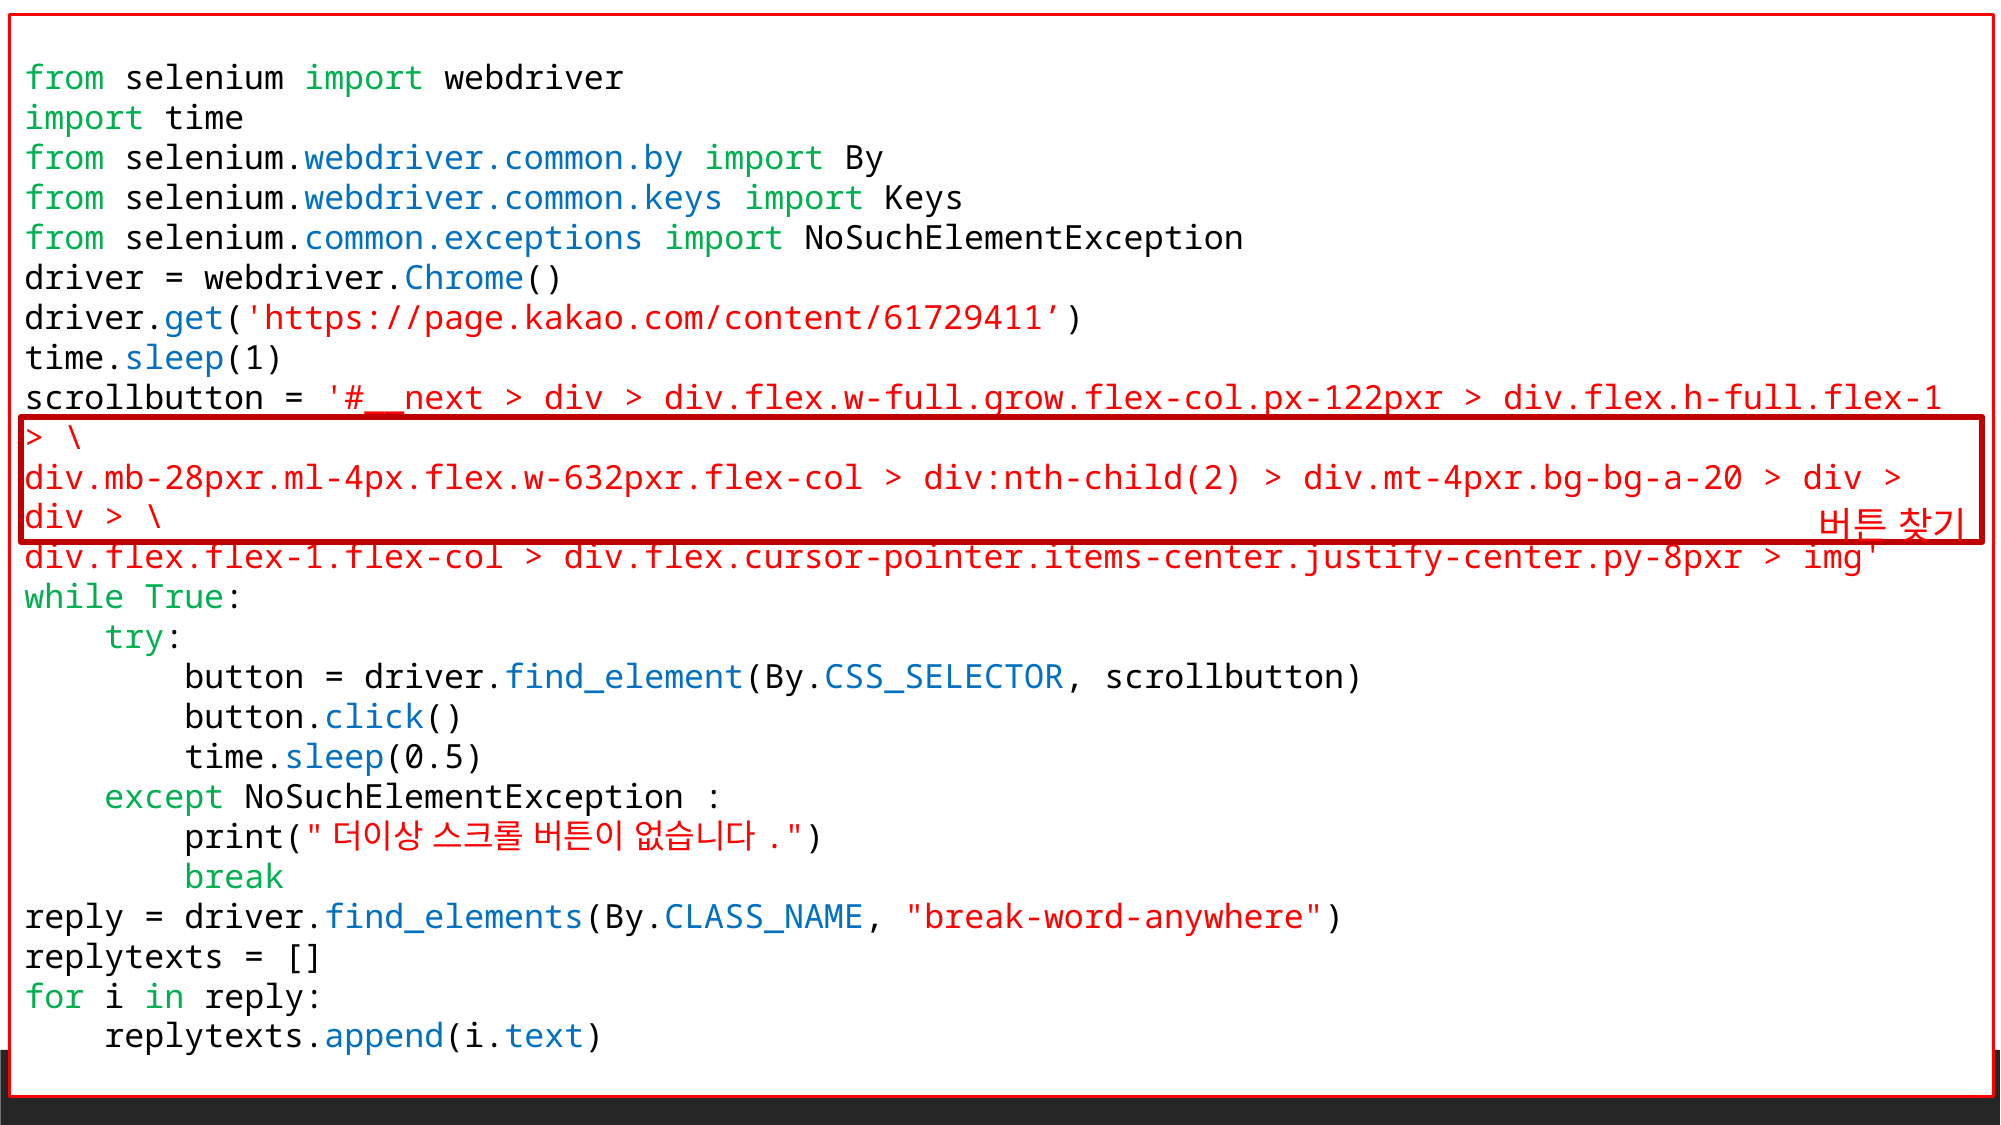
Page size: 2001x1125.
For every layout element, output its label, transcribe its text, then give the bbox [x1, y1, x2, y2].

text_box from selenium import webdriver import time from selenium.webdriver.common.by import By from selenium.webdriver.common.keys import Keys from selenium.common.exceptions import NoSuchElementException driver = webdriver.Chrome() driver.get('https://page.kakao.com/content/61729411’) time.sleep(1) scrollbutton = '#__next > div > div.flex.w-full.grow.flex-col.px-122pxr > div.flex.h-full.flex-1 > \ div.mb-28pxr.ml-4px.flex.w-632pxr.flex-col > div:nth-child(2) > div.mt-4pxr.bg-bg-a-20 > div > div > \ div.flex.flex-1.flex-col > div.flex.cursor-pointer.items-center.justify-center.py-8pxr > img' while True: try: button = driver.find_element(By.CSS_SELECTOR, scrollbutton) button.click() time.sleep(0.5) except NoSuchElementException : print("더이상 스크롤 버튼이 없습니다.") break reply = driver.find_elements(By.CLASS_NAME, "break-word-anywhere") replytexts = [] for i in reply: replytexts.append(i.text) [8, 13, 1995, 1098]
text_box 버튼 찾기 [20, 416, 1983, 543]
